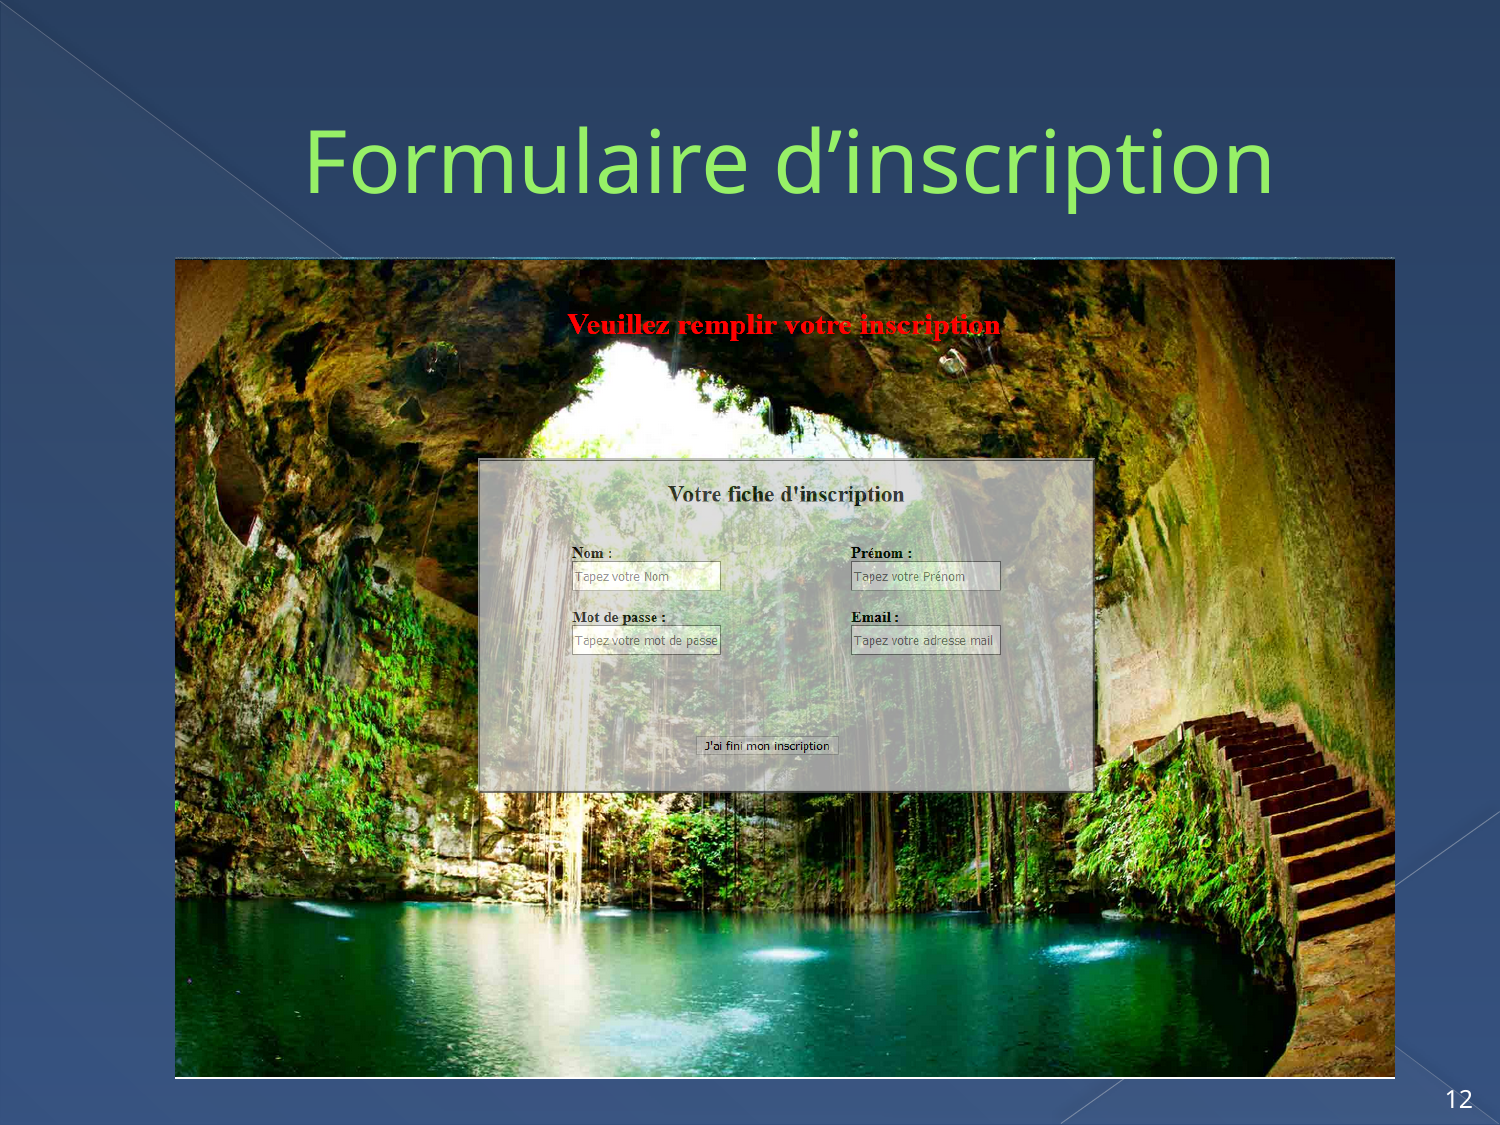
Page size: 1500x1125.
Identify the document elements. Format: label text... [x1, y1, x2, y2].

slide_number 12 [1417, 1075, 1500, 1125]
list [175, 257, 1395, 1079]
title Formulaire d’inscription [75, 43, 1425, 274]
